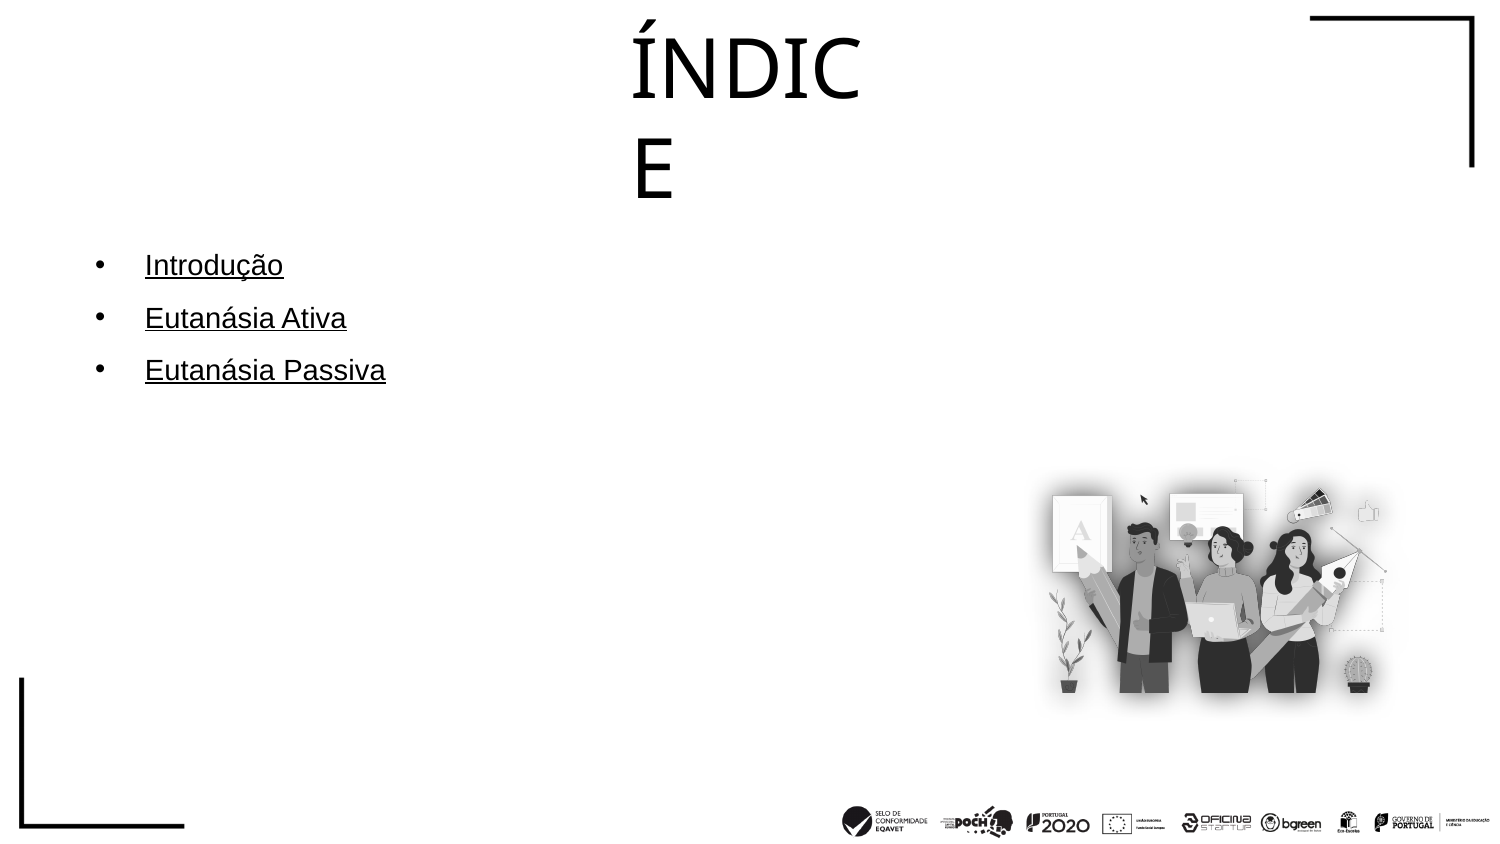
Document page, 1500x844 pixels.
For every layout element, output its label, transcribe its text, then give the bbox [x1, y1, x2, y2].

picture [18, 677, 185, 830]
picture [814, 800, 1499, 843]
title ÍNDICE [630, 77, 870, 213]
picture [1016, 454, 1421, 693]
text_box Introdução Eutanásia Ativa Eutanásia Passiva [54, 213, 1199, 712]
picture [1308, 15, 1475, 168]
